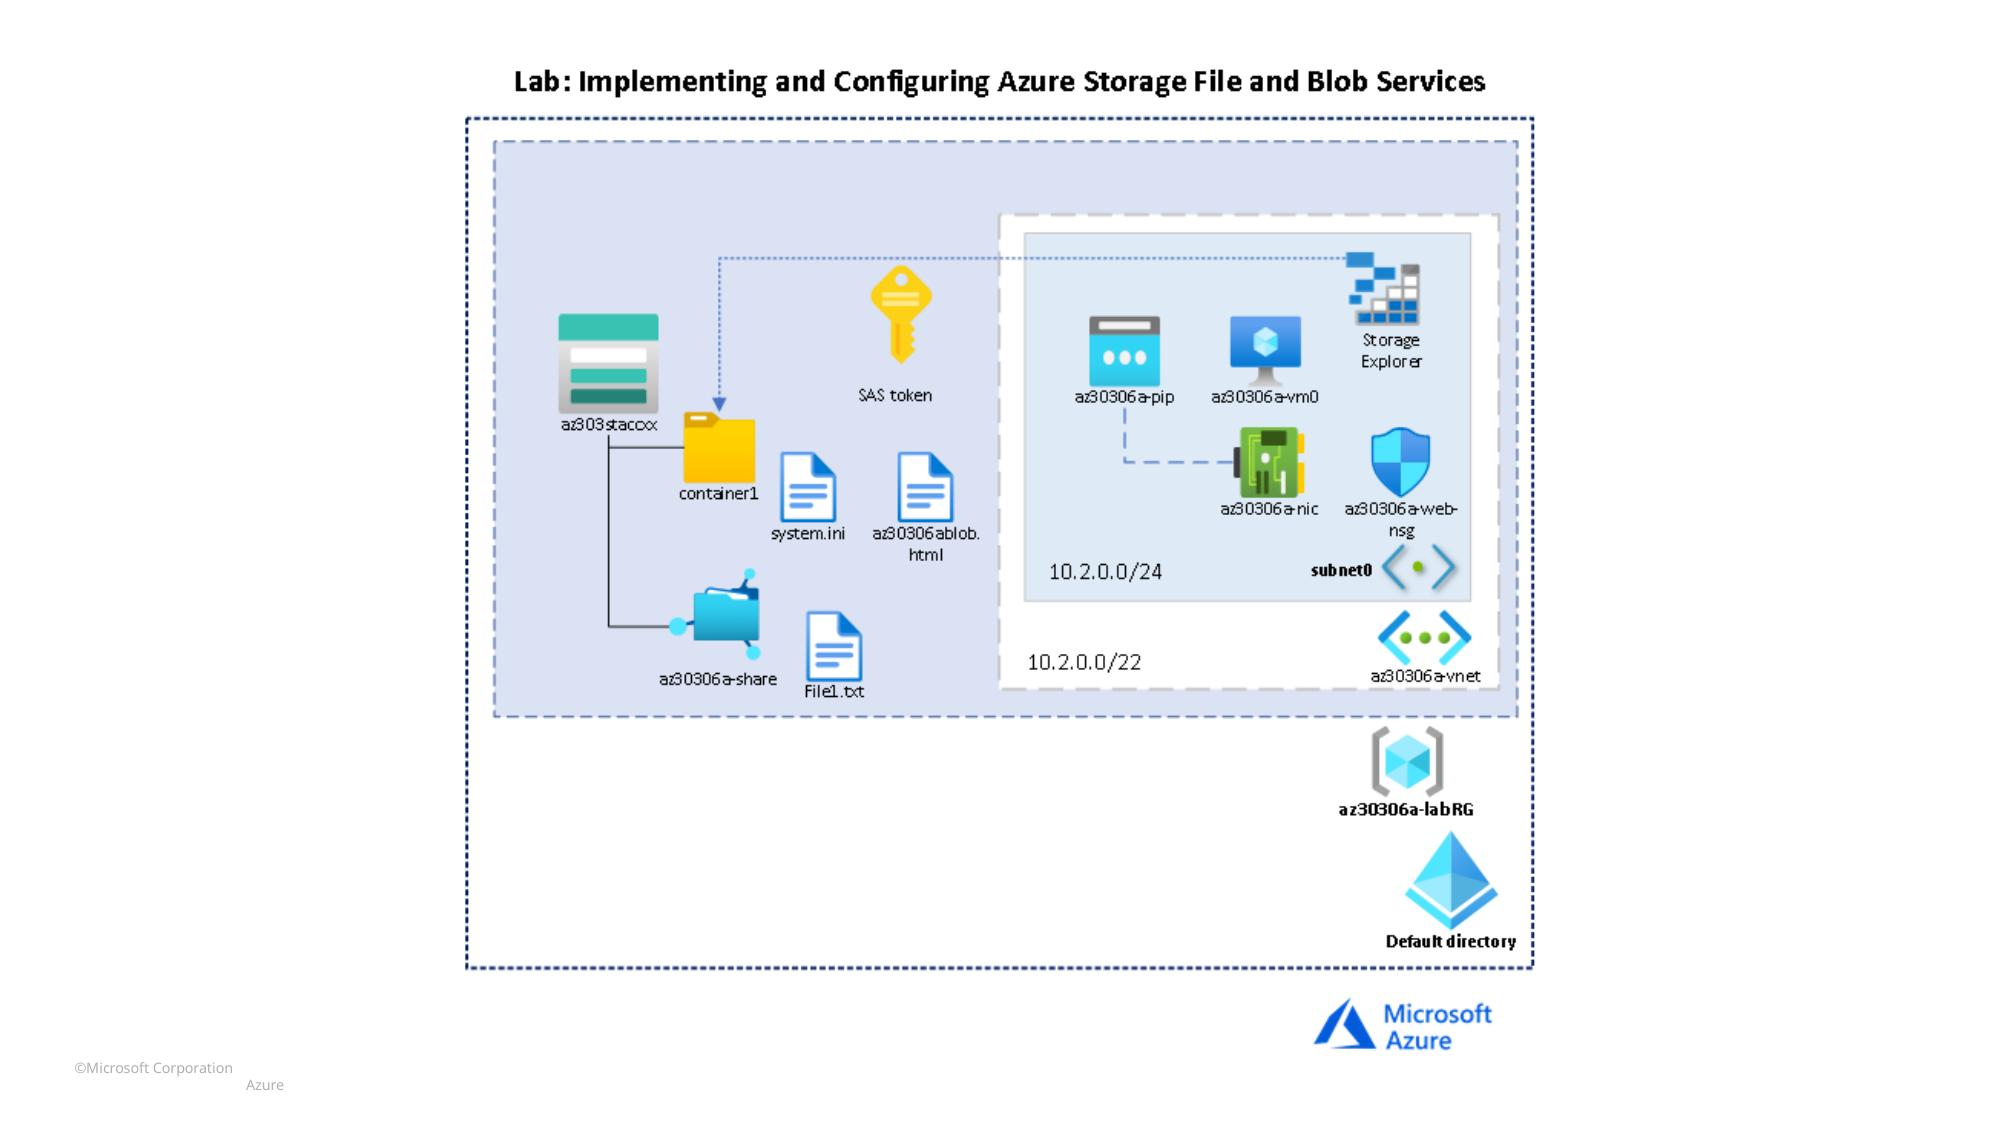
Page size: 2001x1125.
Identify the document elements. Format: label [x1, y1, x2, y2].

picture [464, 50, 1536, 1075]
